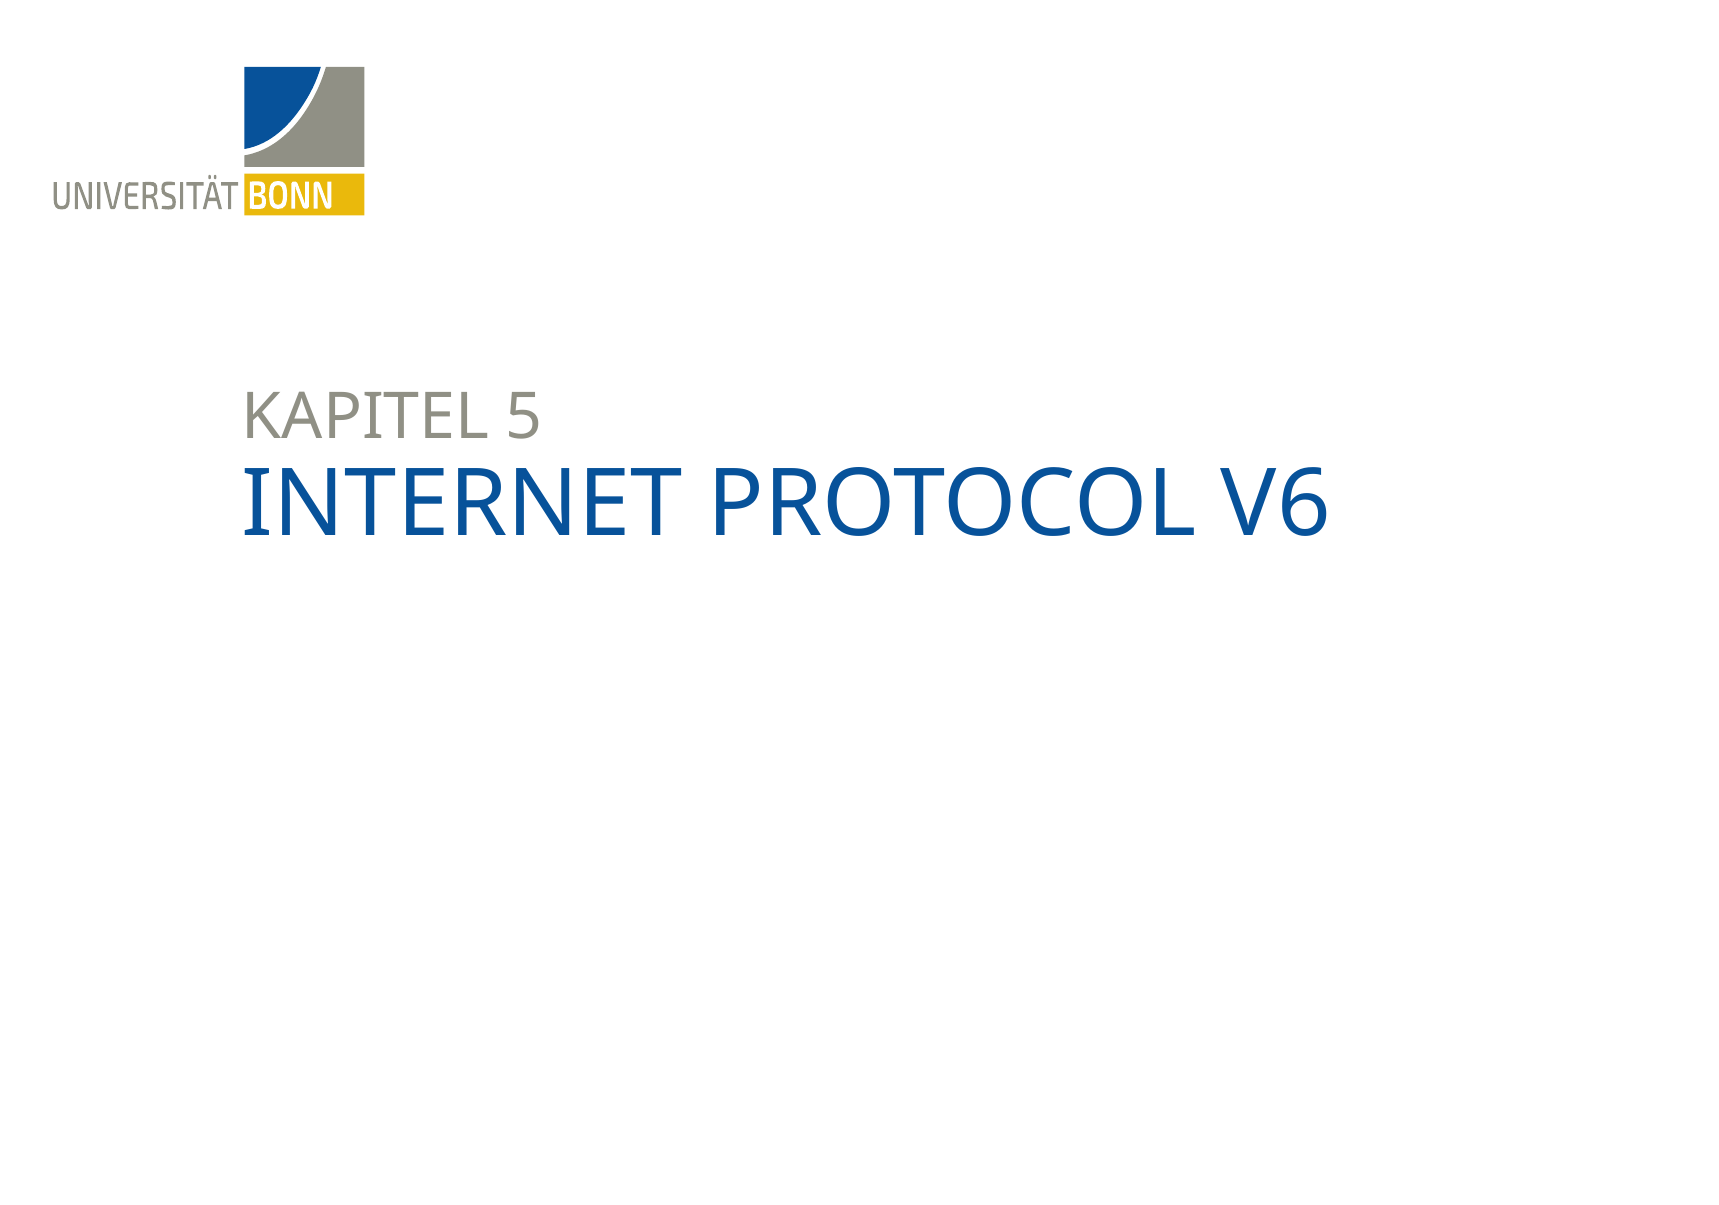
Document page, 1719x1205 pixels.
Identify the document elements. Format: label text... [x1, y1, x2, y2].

title Internet Protocol v6 [241, 451, 1450, 854]
list Kapitel 5 [241, 368, 1450, 451]
